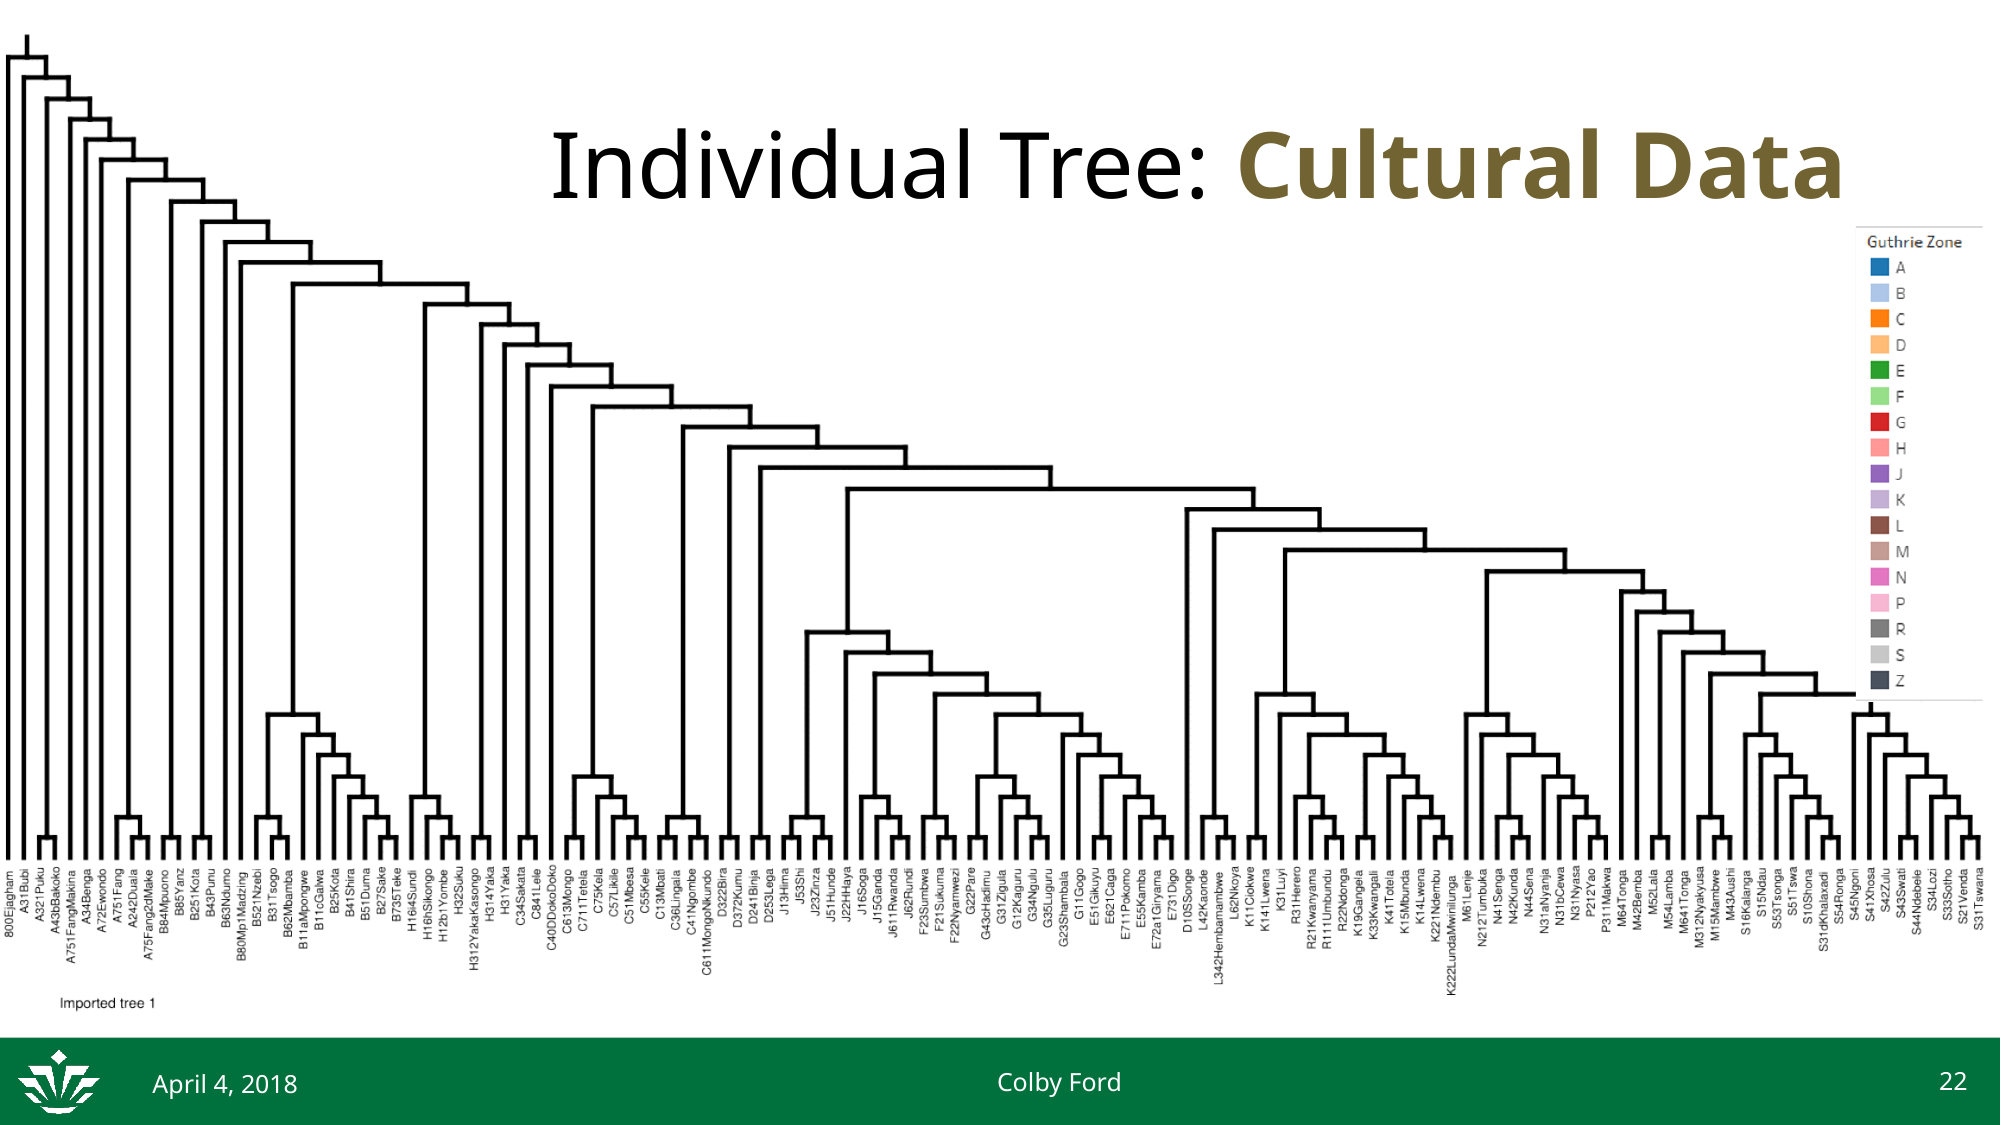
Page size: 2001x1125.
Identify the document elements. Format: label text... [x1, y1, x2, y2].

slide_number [137, 1053, 588, 1114]
footer Colby Ford [624, 1053, 1495, 1114]
slide_number 22 [1532, 1052, 1983, 1113]
picture [0, 24, 2000, 1033]
